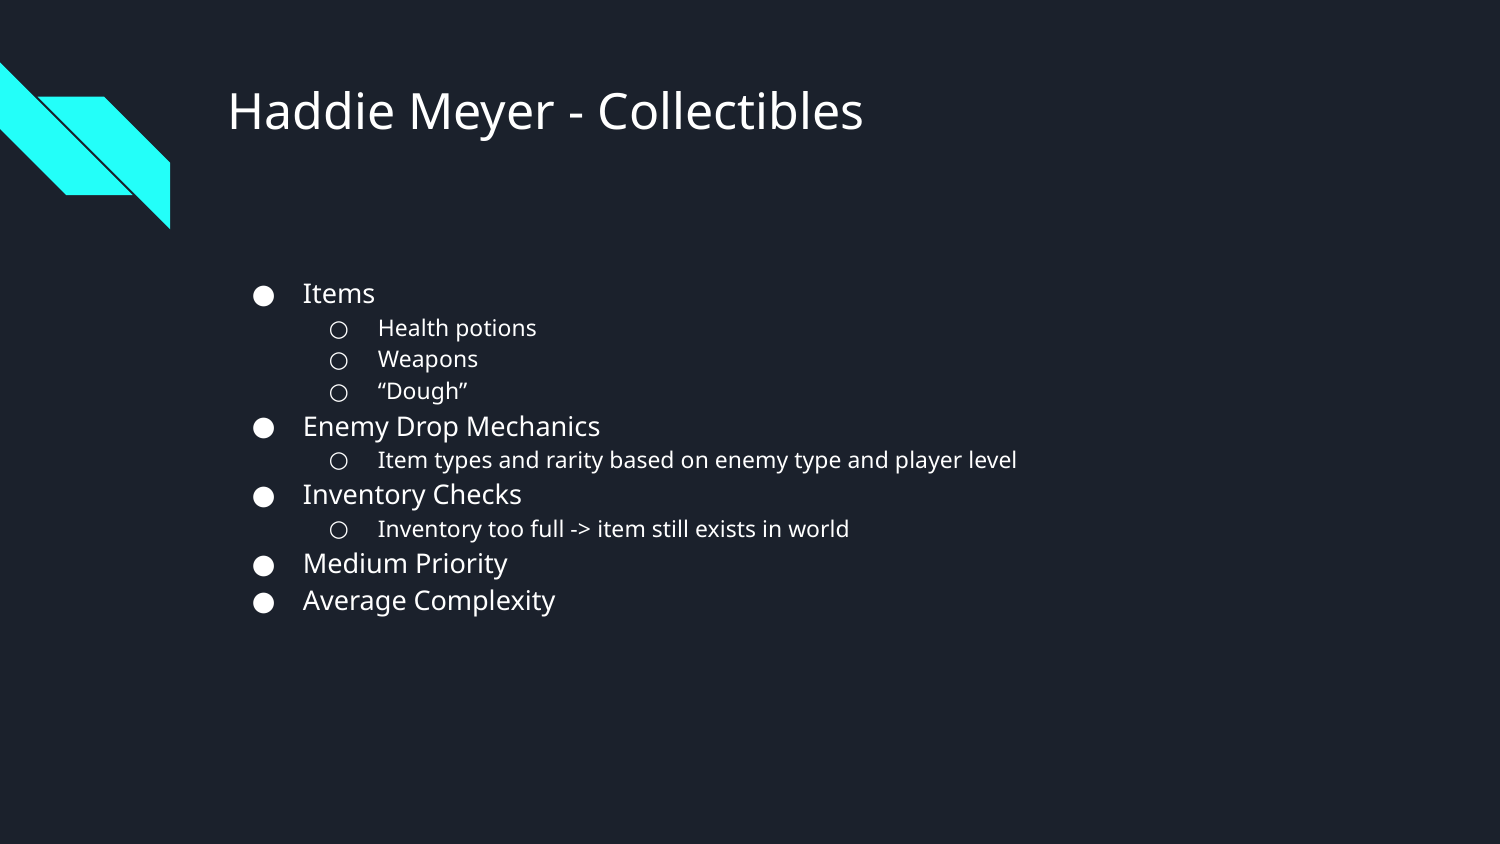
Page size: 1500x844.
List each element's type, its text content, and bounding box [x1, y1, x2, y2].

title Haddie Meyer - Collectibles [212, 64, 1368, 215]
list Items Health potions Weapons “Dough” Enemy Drop Mechanics Item types and rarity based on enemy type and player level Inventory Checks Inventory too full -> item still exists in world Medium Priority Average Complexity [212, 257, 1368, 735]
